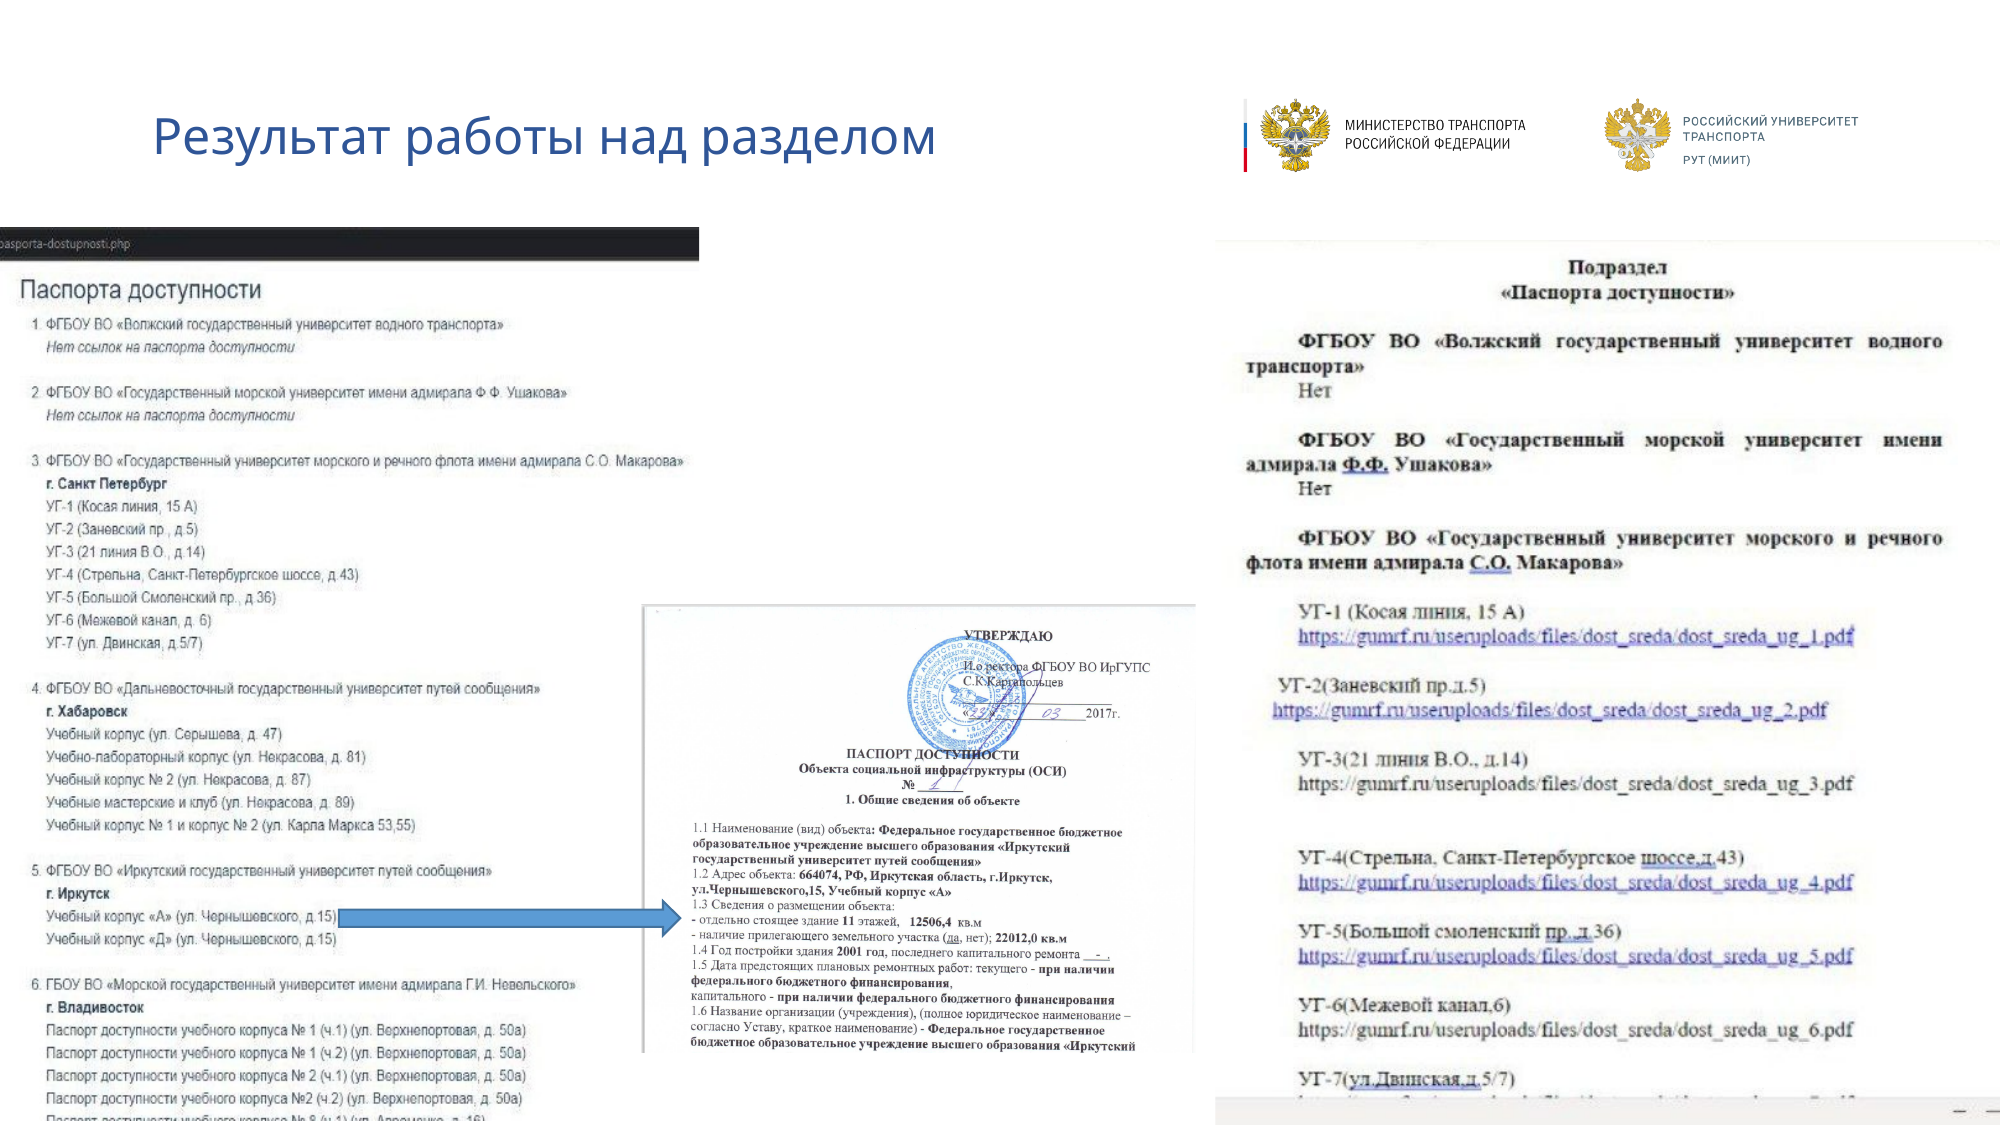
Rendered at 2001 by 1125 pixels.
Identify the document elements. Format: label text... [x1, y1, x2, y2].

picture [0, 0, 2001, 1125]
title Результат работы над разделом [137, 59, 1863, 278]
